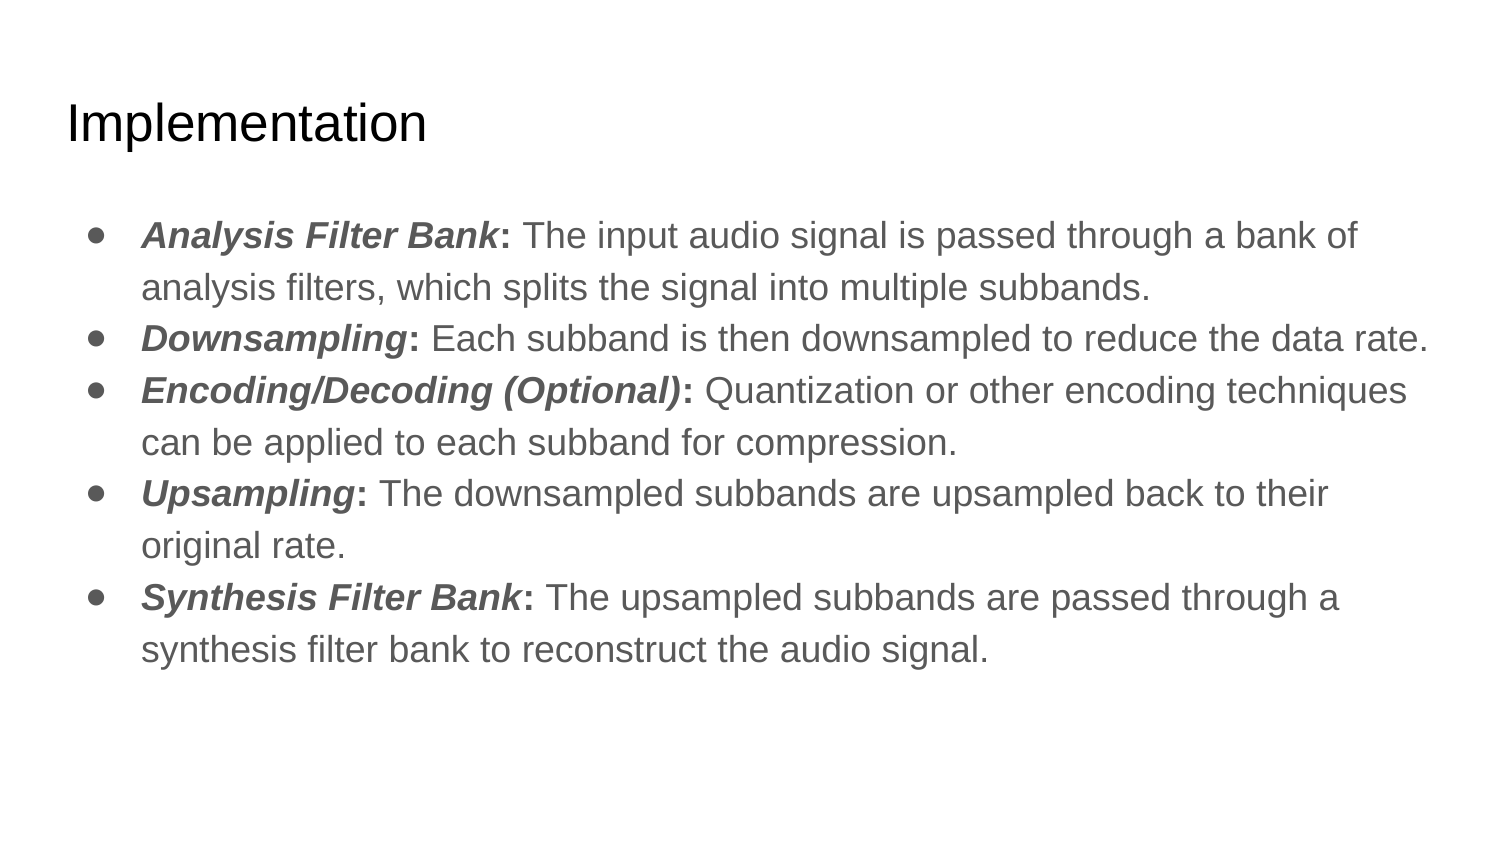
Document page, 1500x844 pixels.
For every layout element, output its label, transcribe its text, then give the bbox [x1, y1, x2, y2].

list Analysis Filter Bank: The input audio signal is passed through a bank of analysis filters, which splits the signal into multiple subbands. Downsampling: Each subband is then downsampled to reduce the data rate. Encoding/Decoding (Optional): Quantization or other encoding techniques can be applied to each subband for compression. Upsampling: The downsampled subbands are upsampled back to their original rate. Synthesis Filter Bank: The upsampled subbands are passed through a synthesis filter bank to reconstruct the audio signal. [51, 189, 1449, 750]
title Implementation [51, 72, 1449, 167]
